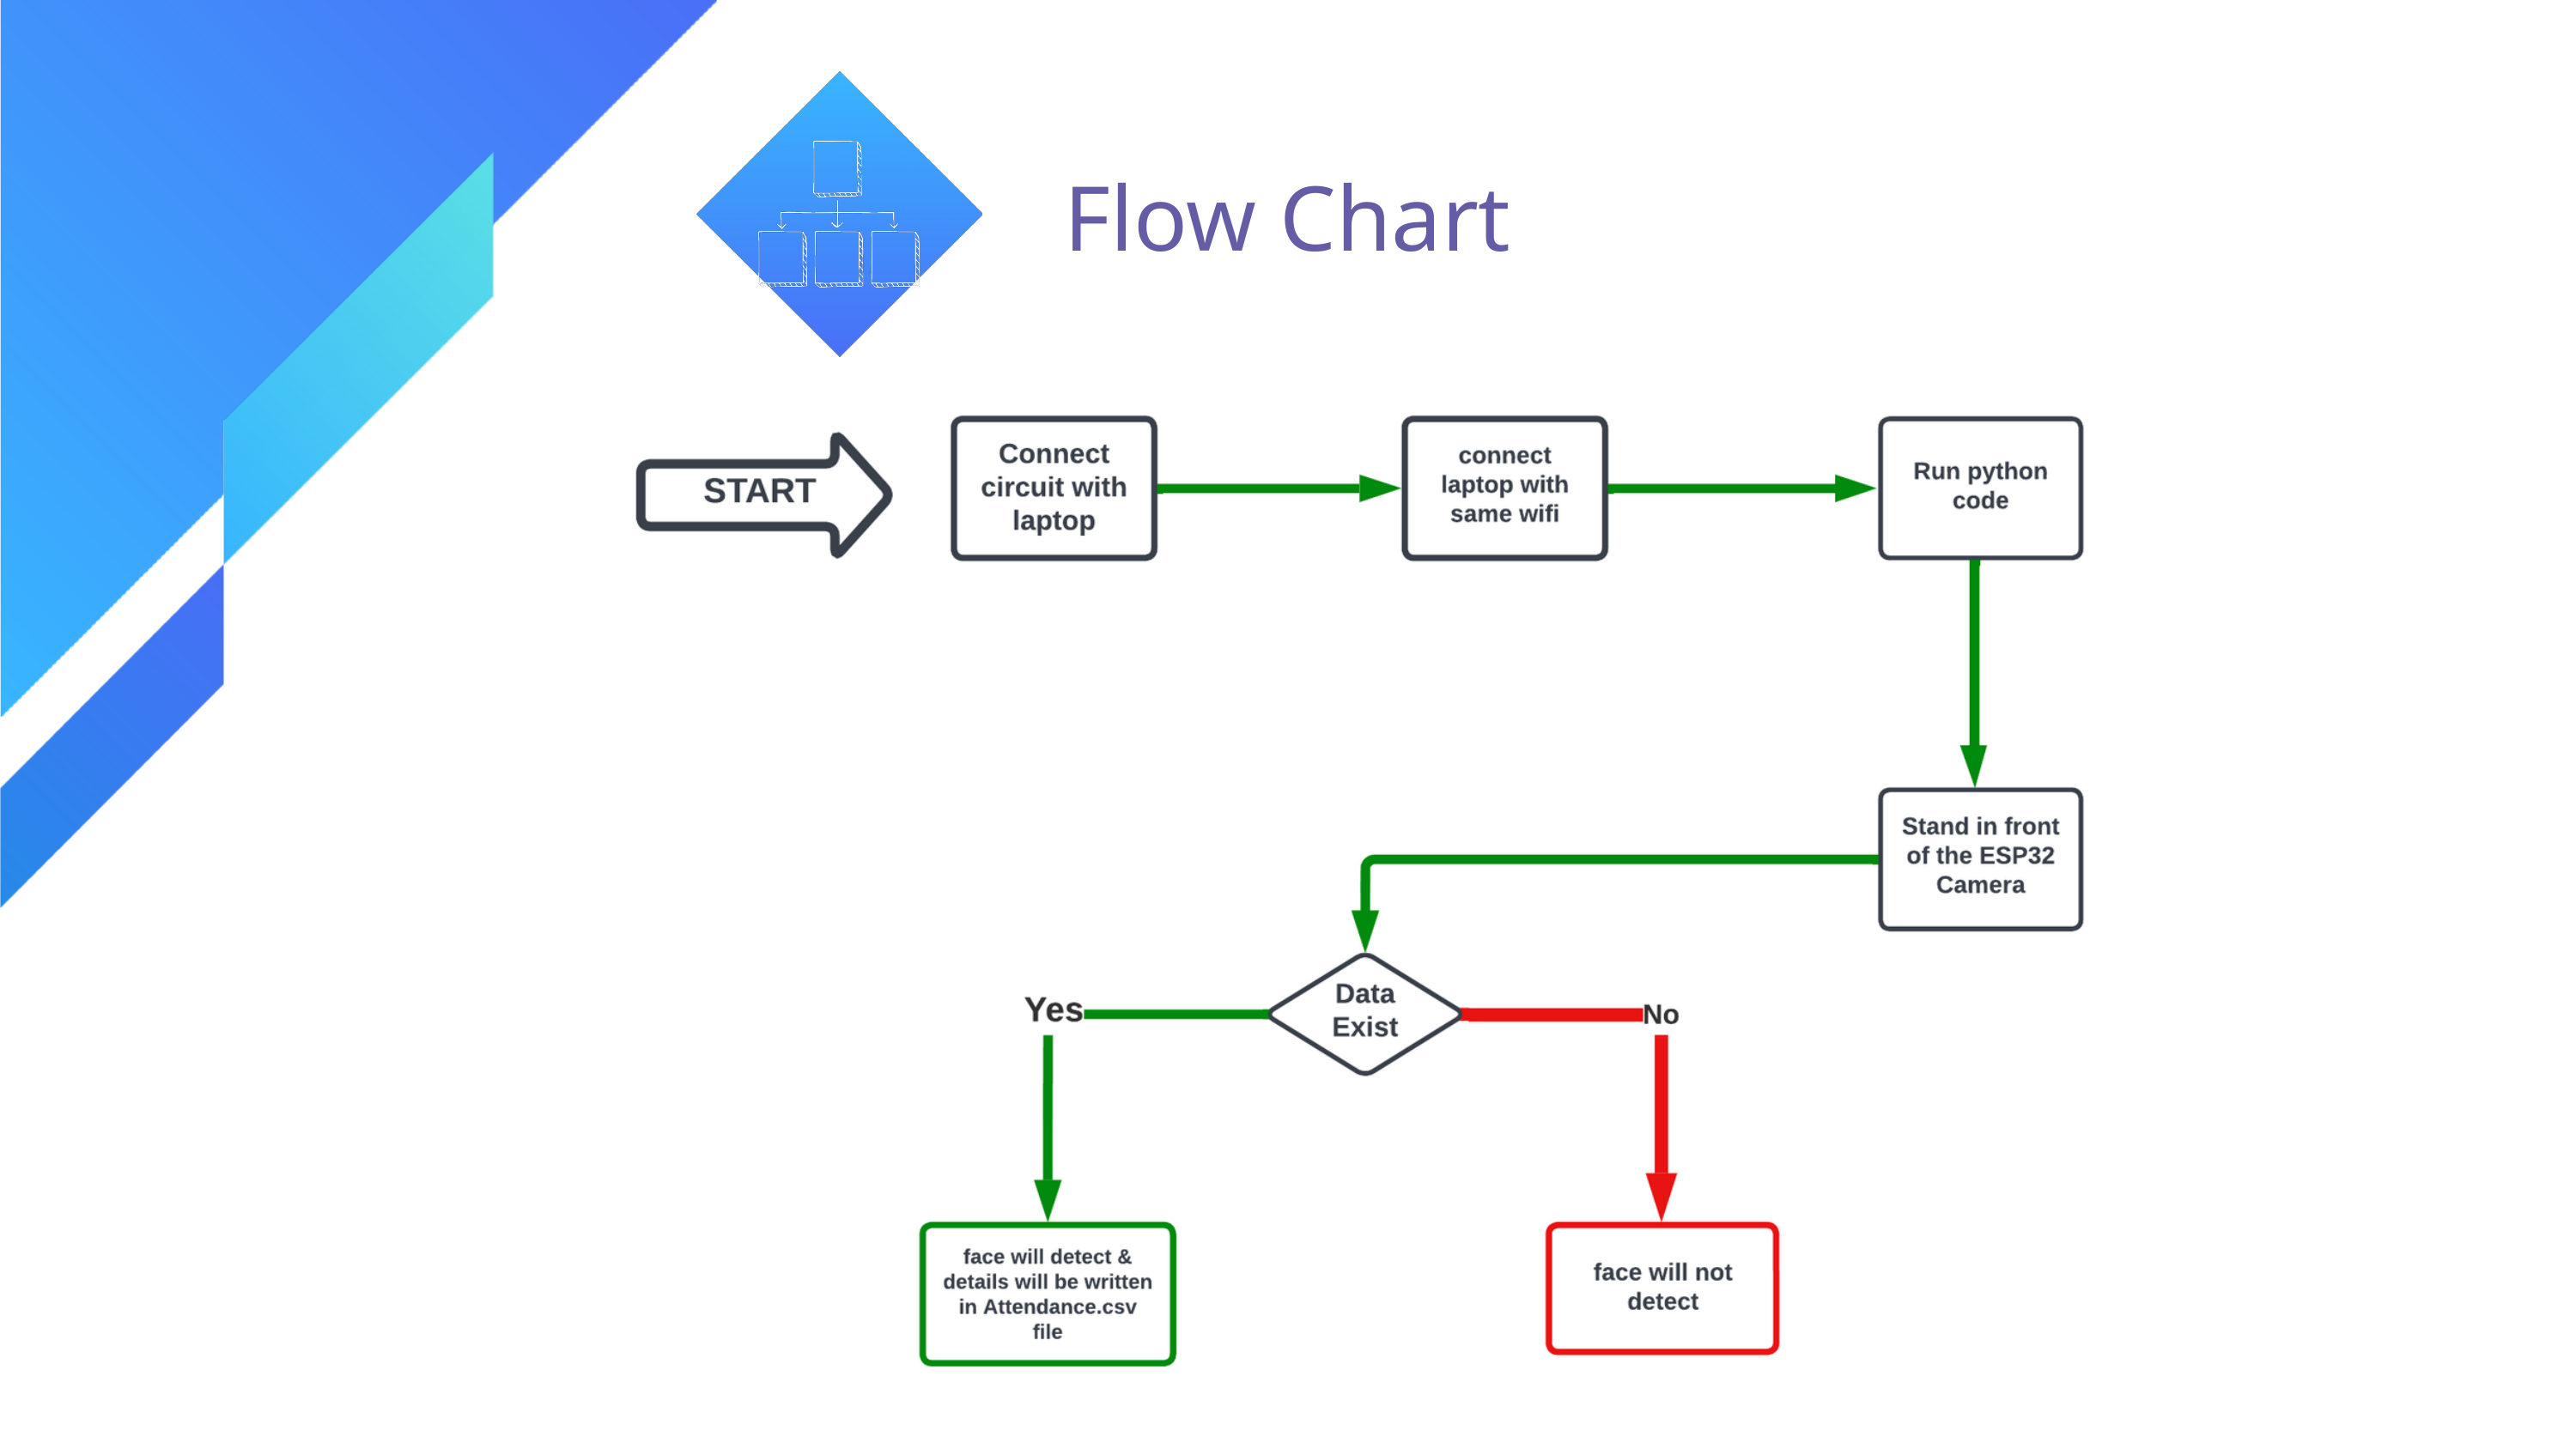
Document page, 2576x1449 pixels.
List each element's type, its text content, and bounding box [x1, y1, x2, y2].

text_box Flow Chart [1010, 161, 1565, 269]
picture [0, 0, 2144, 1426]
